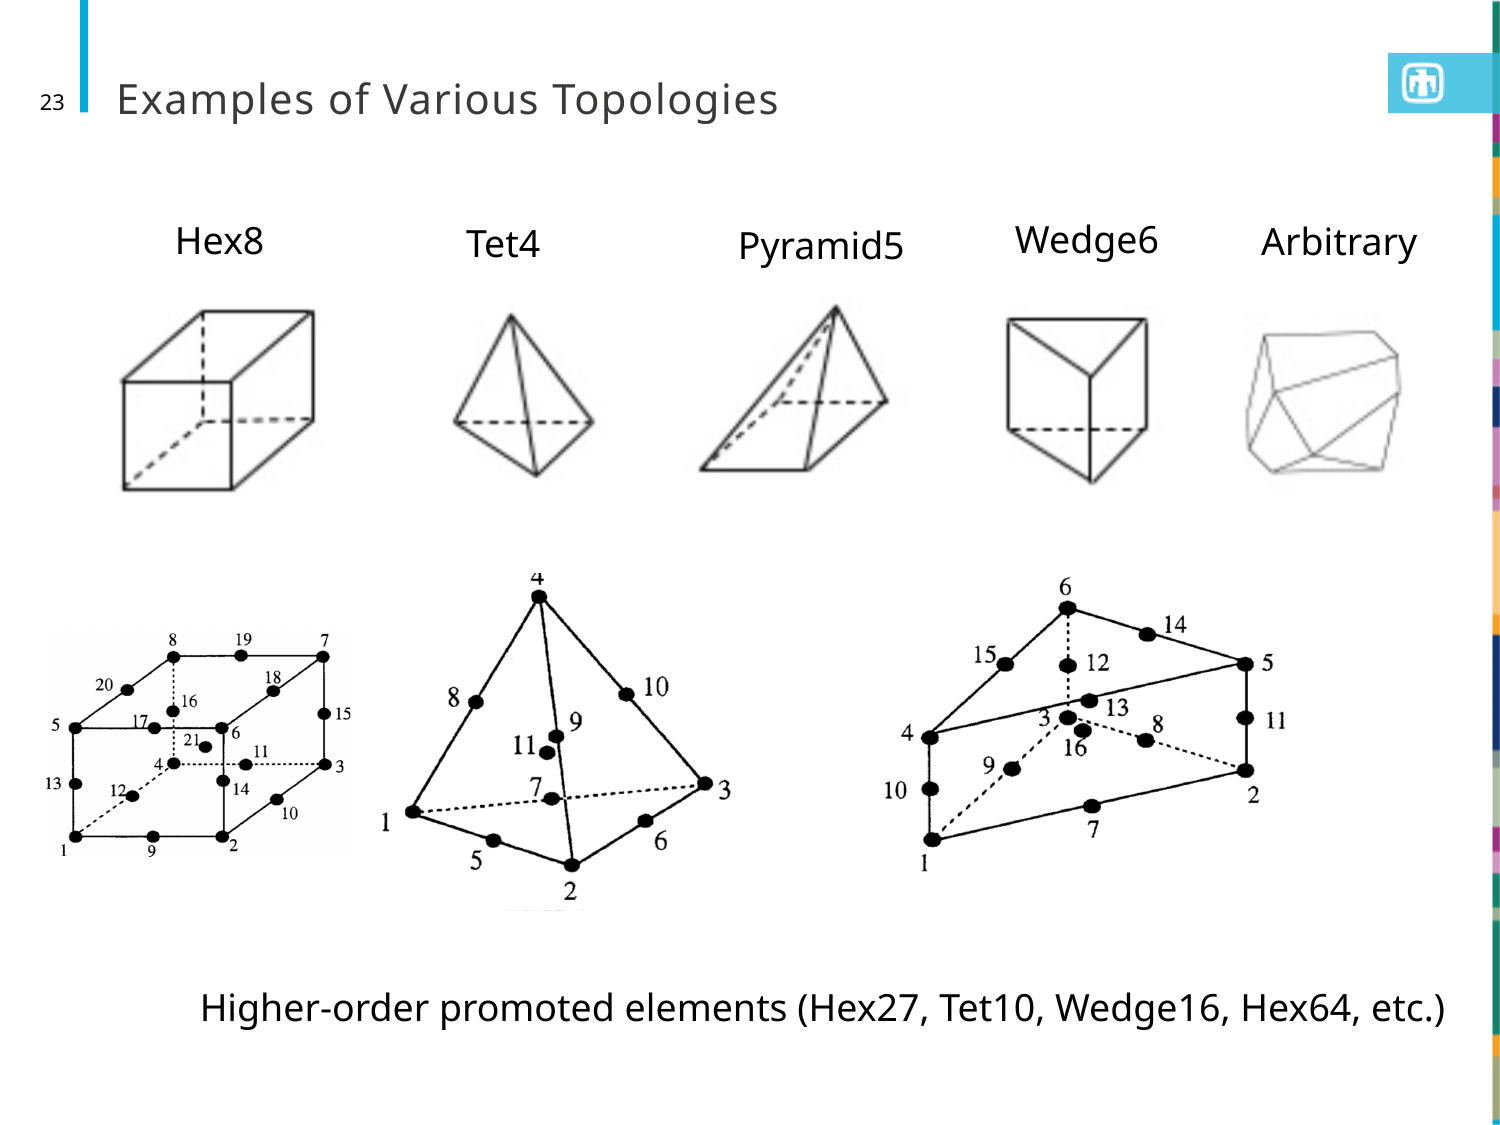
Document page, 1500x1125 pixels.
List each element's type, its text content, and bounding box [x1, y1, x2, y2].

title Examples of Various Topologies [101, 36, 1339, 131]
picture [876, 572, 1292, 882]
text_box Pyramid5 [723, 214, 920, 275]
picture [1493, 1, 1500, 215]
text_box Hex8 [160, 210, 280, 270]
text_box Higher-order promoted elements (Hex27, Tet10, Wedge16, Hex64, etc.) [184, 976, 1461, 1037]
picture [657, 293, 920, 504]
picture [1401, 62, 1445, 104]
text_box Wedge6 [1000, 208, 1174, 269]
picture [83, 273, 610, 532]
picture [968, 303, 1435, 535]
text_box Arbitrary [1246, 210, 1433, 270]
picture [1493, 330, 1499, 1120]
picture [43, 572, 801, 911]
slide_number 23 [7, 73, 80, 133]
text_box Tet4 [451, 212, 556, 270]
